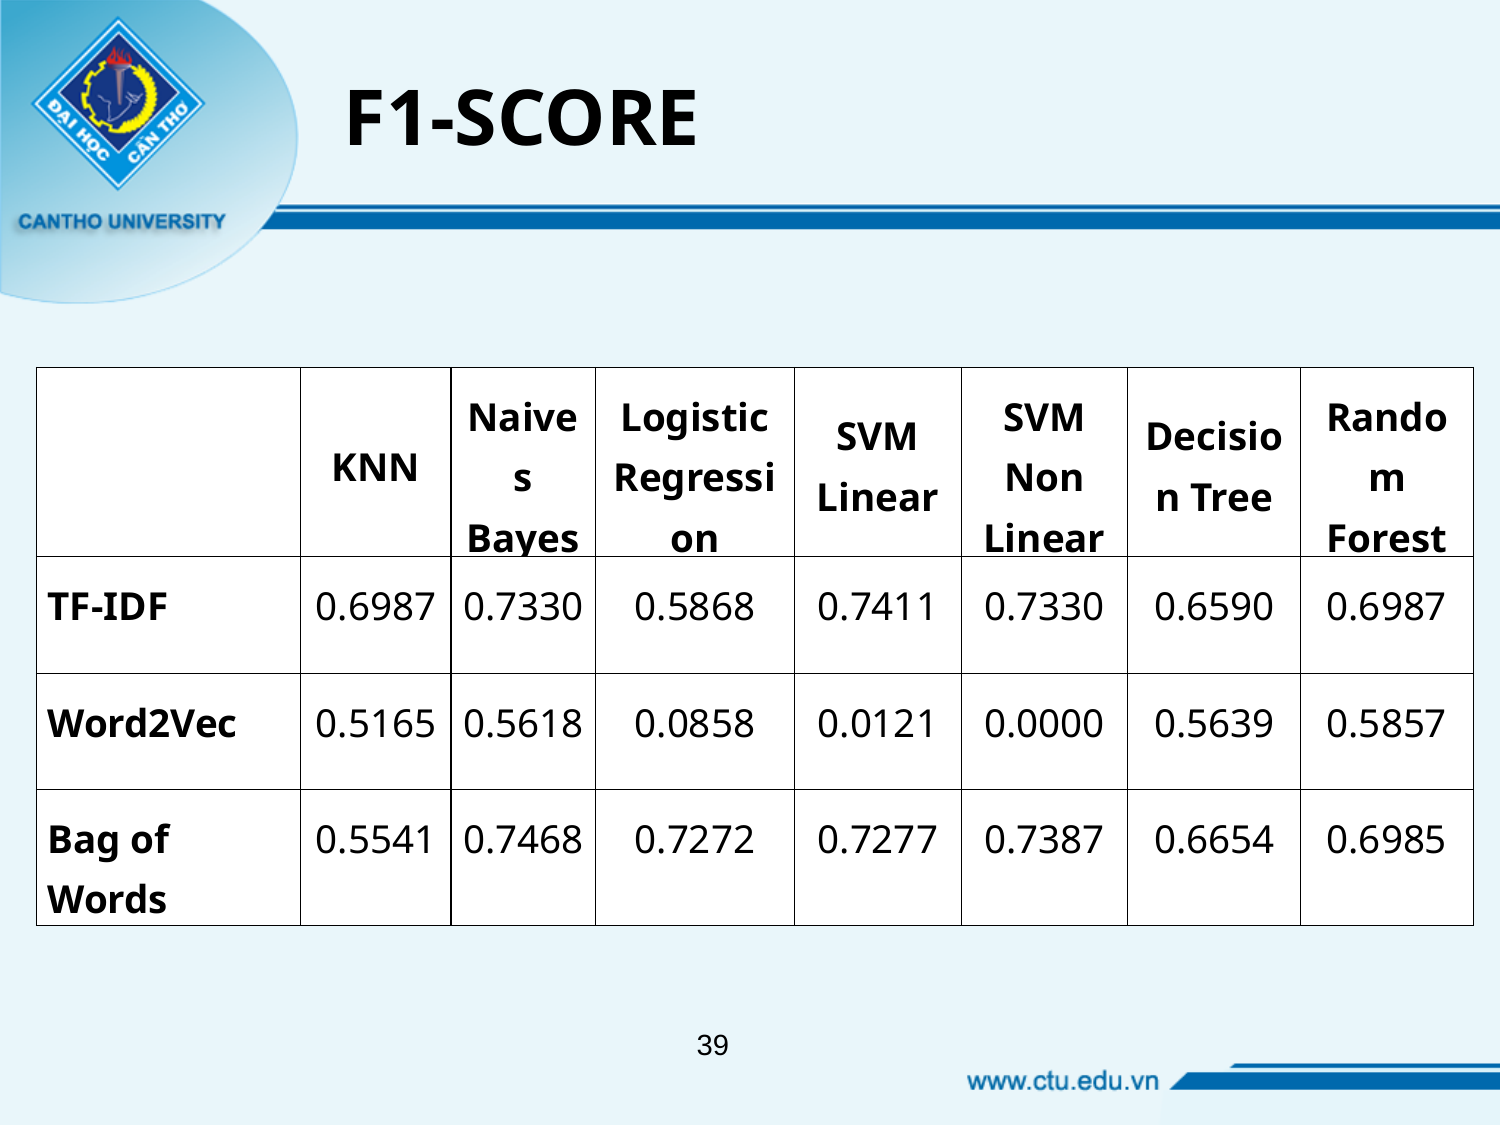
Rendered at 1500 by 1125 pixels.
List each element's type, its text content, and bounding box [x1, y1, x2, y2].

table_cell 0.6590 [1128, 557, 1300, 673]
table_header Naives Bayes [452, 368, 595, 556]
table_cell Bag of Words [37, 790, 300, 925]
table_header [37, 368, 300, 556]
table_header KNN [301, 368, 450, 556]
table_cell 0.5639 [1128, 674, 1300, 789]
table_cell 0.0000 [962, 674, 1127, 789]
table_cell 0.7272 [596, 790, 794, 925]
slide_number ‹#› [394, 1018, 745, 1109]
table_cell 0.5868 [596, 557, 794, 673]
table_cell 0.6987 [301, 557, 450, 673]
table_cell 0.5541 [301, 790, 450, 925]
table_cell Word2Vec [37, 674, 300, 789]
table_cell 0.6985 [1301, 790, 1473, 925]
table_cell 0.5857 [1301, 674, 1473, 789]
picture [0, 0, 1500, 1125]
table_cell TF-IDF [37, 557, 300, 673]
table_cell 0.7330 [452, 557, 595, 673]
table_cell 0.7411 [795, 557, 961, 673]
table_cell 0.5618 [452, 674, 595, 789]
table_header SVM Non Linear [962, 368, 1127, 556]
table_cell 0.7277 [795, 790, 961, 925]
table_header Random Forest [1301, 368, 1473, 556]
table_cell 0.6654 [1128, 790, 1300, 925]
table_cell 0.7330 [962, 557, 1127, 673]
table_cell 0.7468 [452, 790, 595, 925]
table_cell 0.6987 [1301, 557, 1473, 673]
table_cell 0.5165 [301, 674, 450, 789]
table_cell 0.7387 [962, 790, 1127, 925]
table_header Decision Tree [1128, 368, 1300, 556]
table_cell 0.0121 [795, 674, 961, 789]
text_box F1-SCORE [253, 53, 1409, 177]
table_header Logistic Regression [596, 368, 794, 556]
table_header SVM Linear [795, 368, 961, 556]
table_cell 0.0858 [596, 674, 794, 789]
